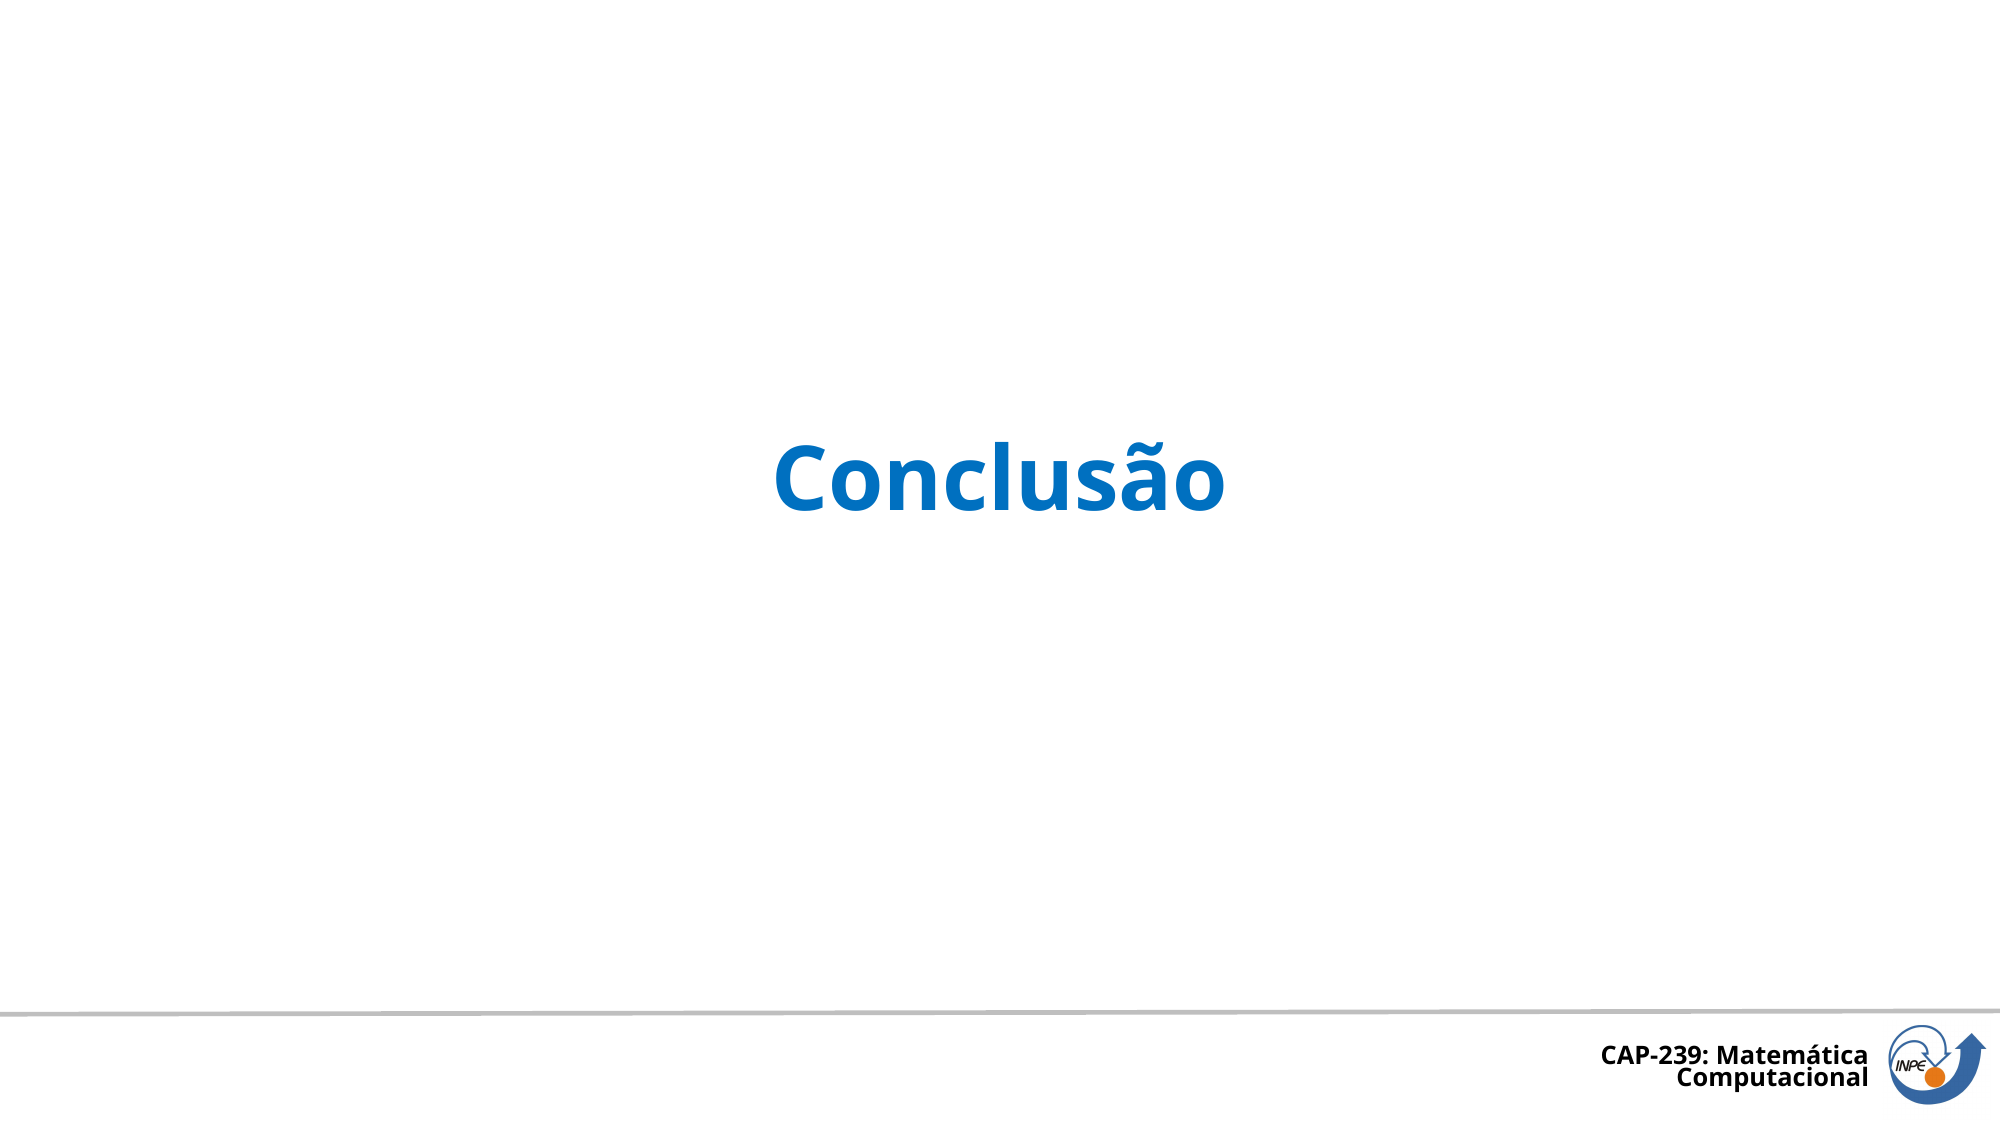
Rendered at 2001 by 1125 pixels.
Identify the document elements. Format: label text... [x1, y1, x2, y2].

text_box CAP-239: Matemática Computacional [1472, 1040, 1877, 1100]
text_box Conclusão [606, 359, 1394, 558]
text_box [0, 1010, 2000, 1015]
picture [1882, 1016, 1991, 1120]
